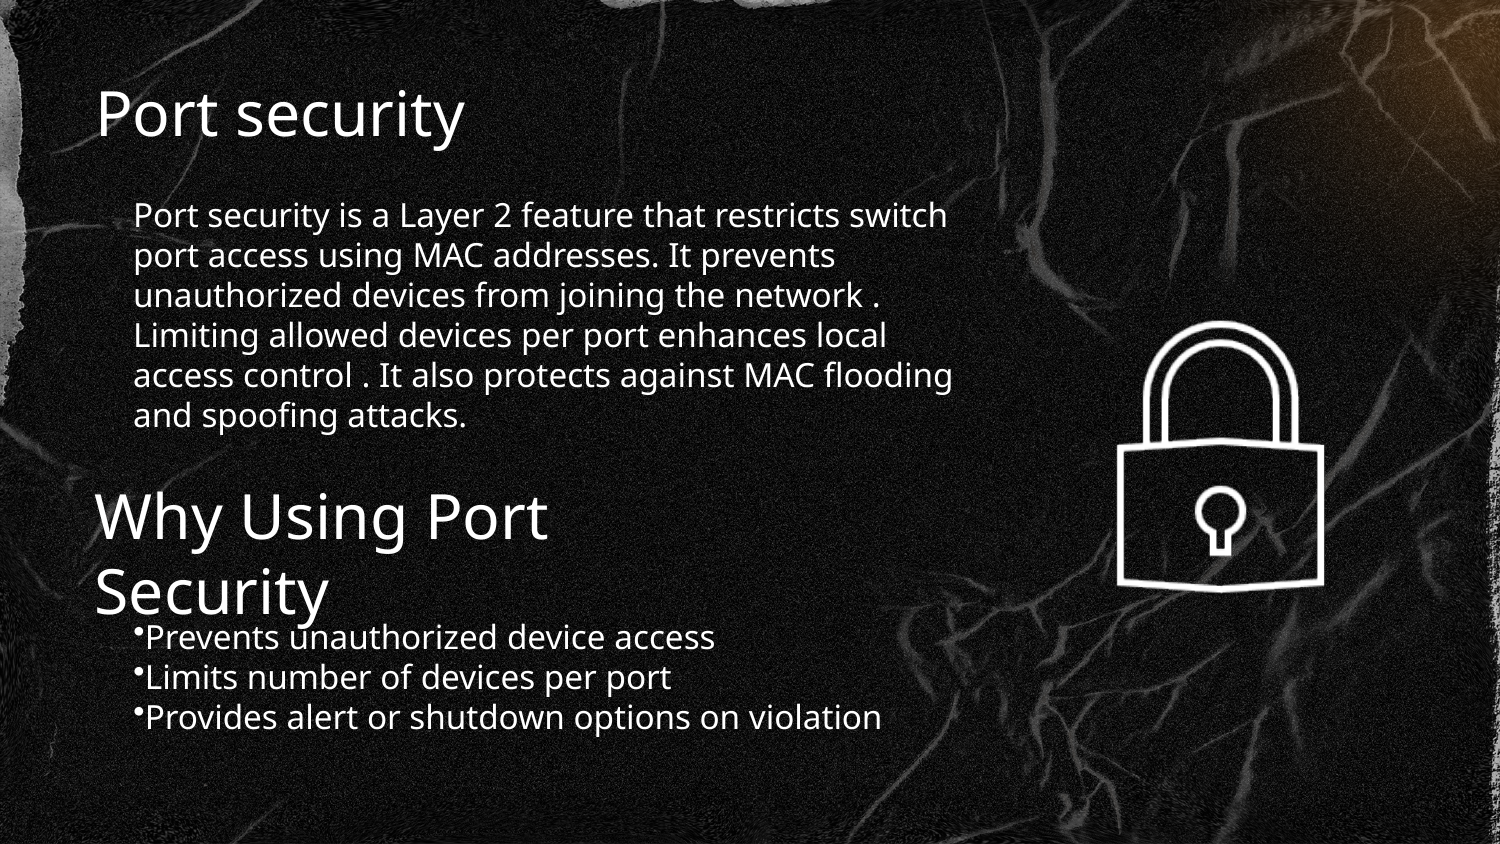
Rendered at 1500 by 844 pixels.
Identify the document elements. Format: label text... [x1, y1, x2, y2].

title Port security [80, 73, 1345, 168]
text_box Port security is a Layer 2 feature that restricts switch port access using MAC addresses. It prevents unauthorized devices from joining the network . Limiting allowed devices per port enhances local access control . It also protects against MAC flooding and spoofing attacks. [118, 186, 990, 442]
picture [0, 0, 1500, 844]
text_box Prevents unauthorized device access Limits number of devices per port Provides alert or shutdown options on violation [118, 608, 1021, 744]
text_box Why Using Port Security [80, 469, 806, 635]
